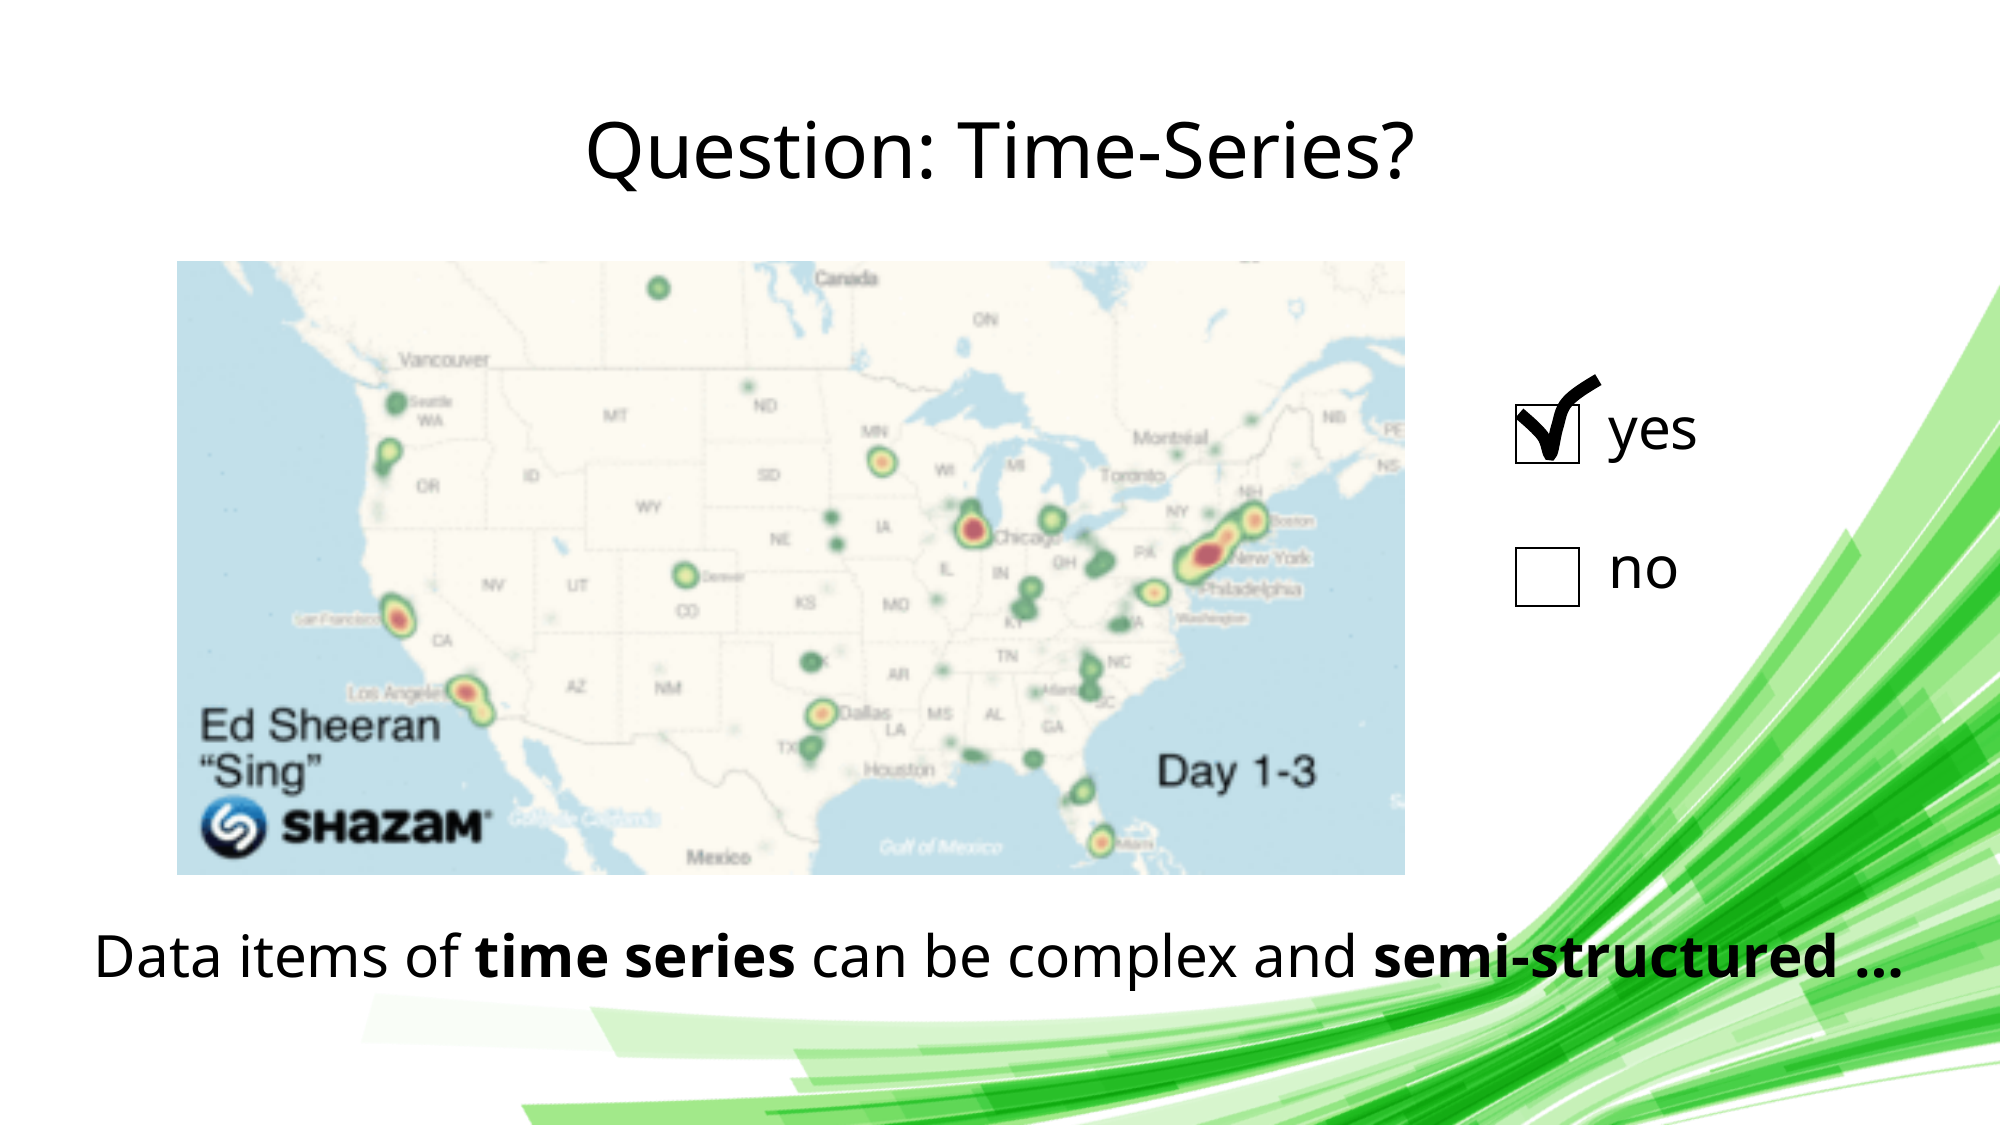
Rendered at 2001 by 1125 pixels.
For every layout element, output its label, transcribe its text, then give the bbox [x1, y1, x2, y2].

text_box [1515, 547, 1580, 607]
text_box [1518, 378, 1599, 456]
text_box no [1593, 522, 1783, 608]
text_box yes [1593, 383, 1783, 469]
title Question: Time-Series? [102, 44, 1898, 262]
picture [177, 261, 2000, 1125]
text_box Data items of time series can be complex and semi-structured … [79, 911, 1931, 997]
text_box [1515, 404, 1580, 464]
